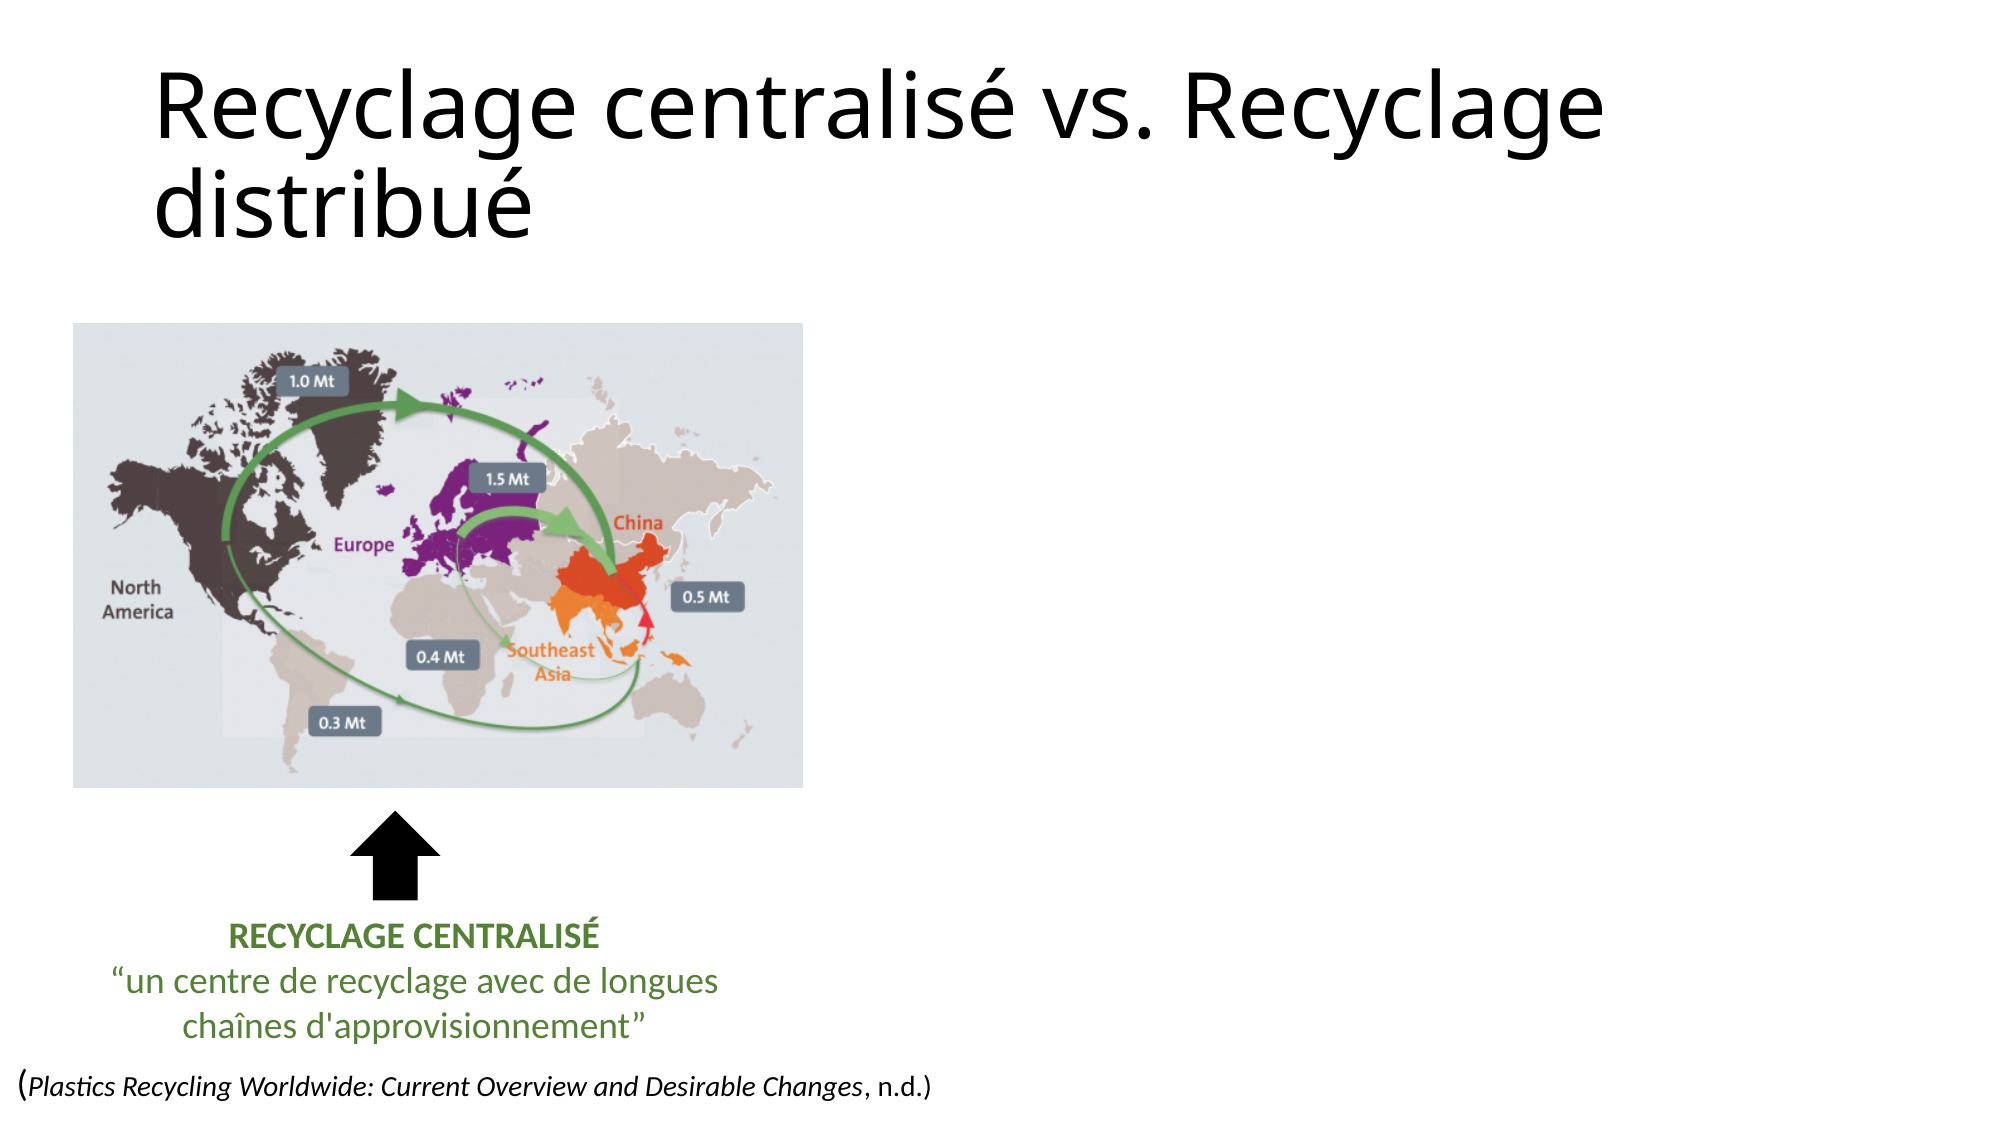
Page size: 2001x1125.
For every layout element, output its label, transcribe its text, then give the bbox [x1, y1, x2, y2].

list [73, 323, 803, 788]
text_box (Plastics Recycling Worldwide: Current Overview and Desirable Changes, n.d.) [1, 1048, 1267, 1112]
title Recyclage centralisé vs. Recyclage distribué [137, 98, 1863, 317]
text_box [350, 810, 441, 901]
text_box RECYCLAGE CENTRALISÉ “un centre de recyclage avec de longues chaînes d'approvisionnement” [48, 903, 781, 1048]
